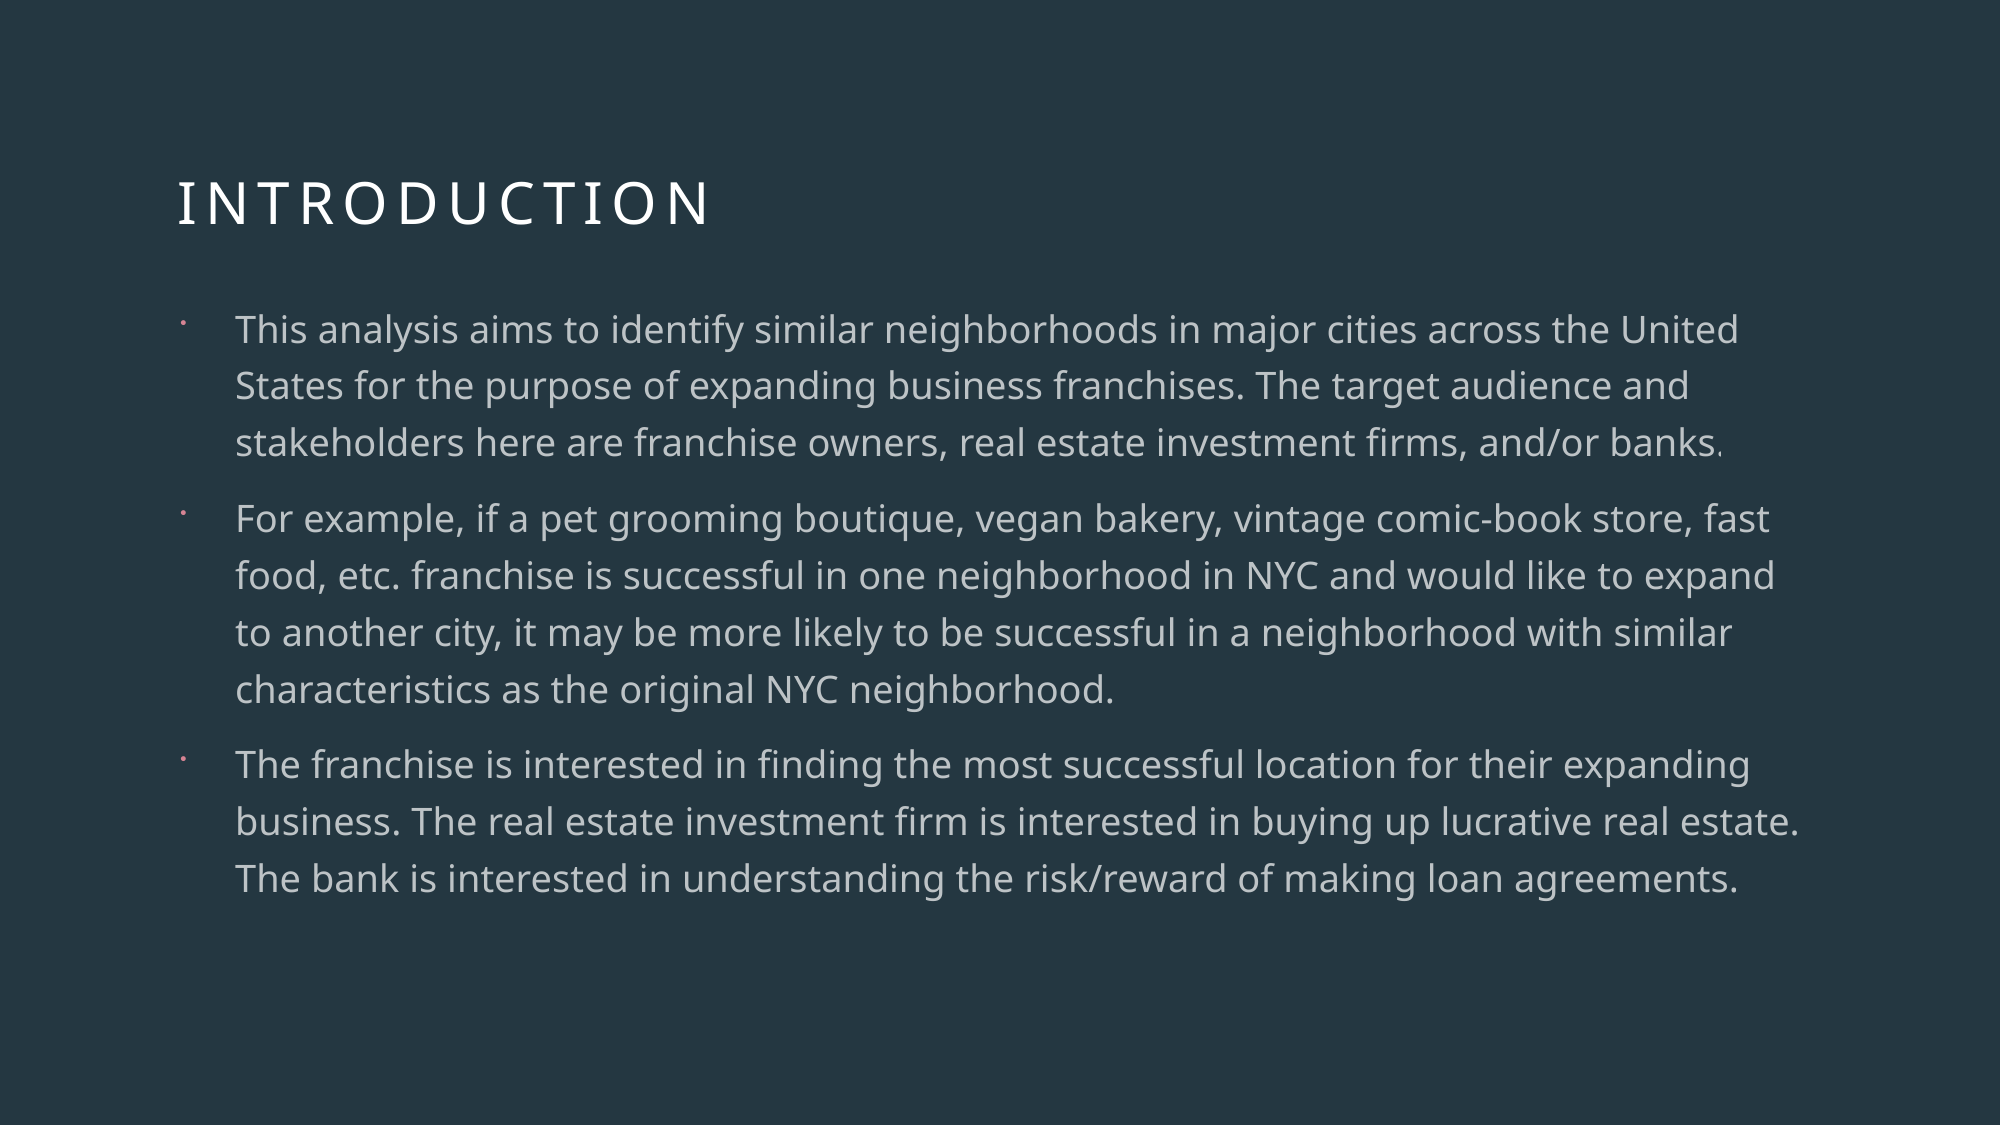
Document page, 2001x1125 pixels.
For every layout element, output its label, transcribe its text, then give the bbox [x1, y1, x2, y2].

title Introduction [177, 165, 1822, 274]
list This analysis aims to identify similar neighborhoods in major cities across the United States for the purpose of expanding business franchises. The target audience and stakeholders here are franchise owners, real estate investment firms, and/or banks. For example, if a pet grooming boutique, vegan bakery, vintage comic-book store, fast food, etc. franchise is successful in one neighborhood in NYC and would like to expand to another city, it may be more likely to be successful in a neighborhood with similar characteristics as the original NYC neighborhood. The franchise is interested in finding the most successful location for their expanding business. The real estate investment firm is interested in buying up lucrative real estate. The bank is interested in understanding the risk/reward of making loan agreements. [177, 293, 1822, 947]
